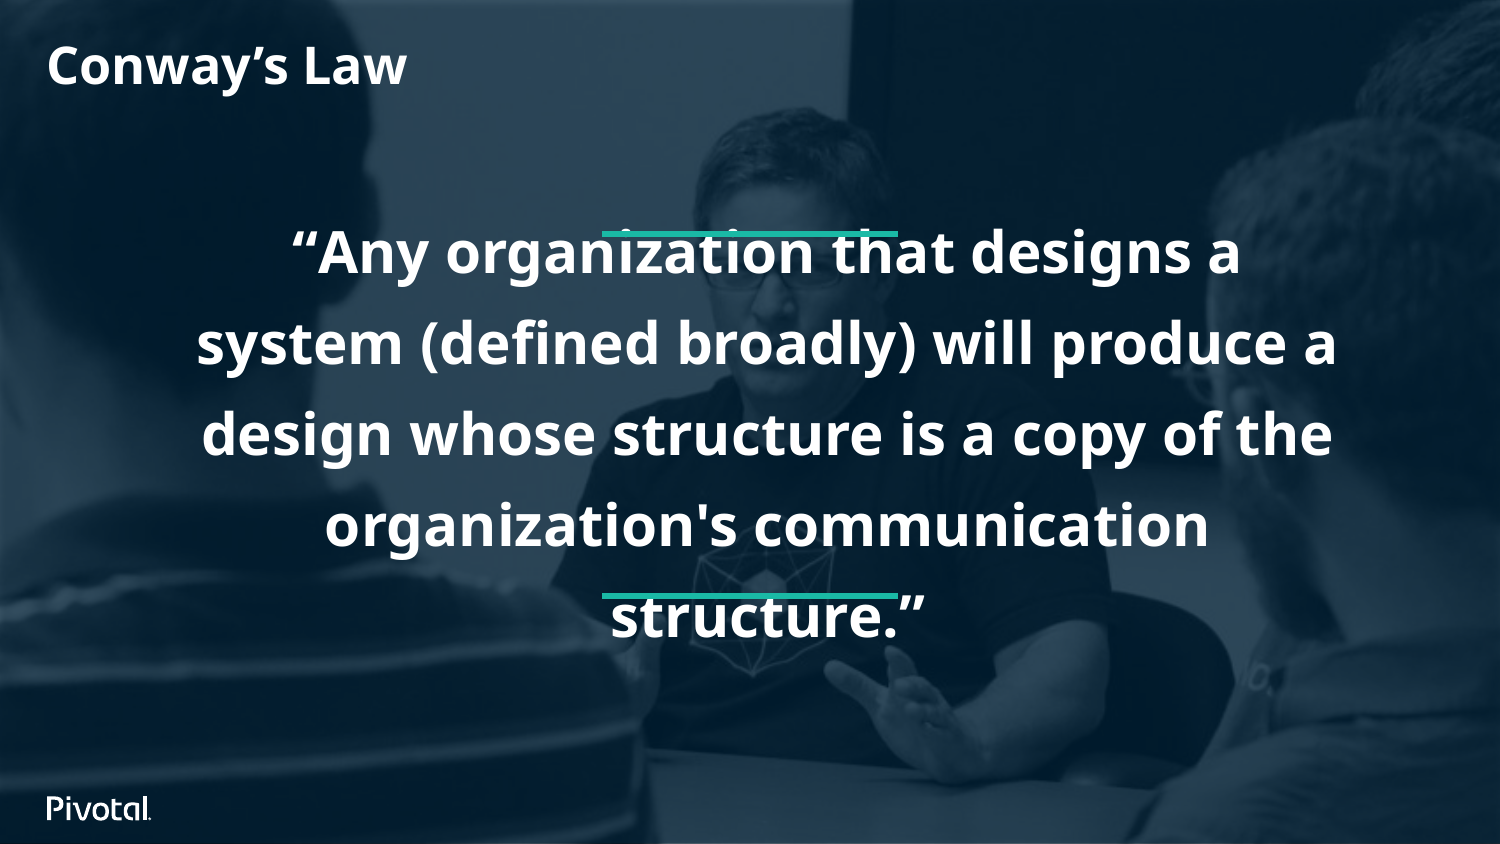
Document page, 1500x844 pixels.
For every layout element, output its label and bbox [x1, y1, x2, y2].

text_box [601, 233, 899, 597]
text_box [46, 796, 152, 821]
picture [0, 0, 1500, 844]
